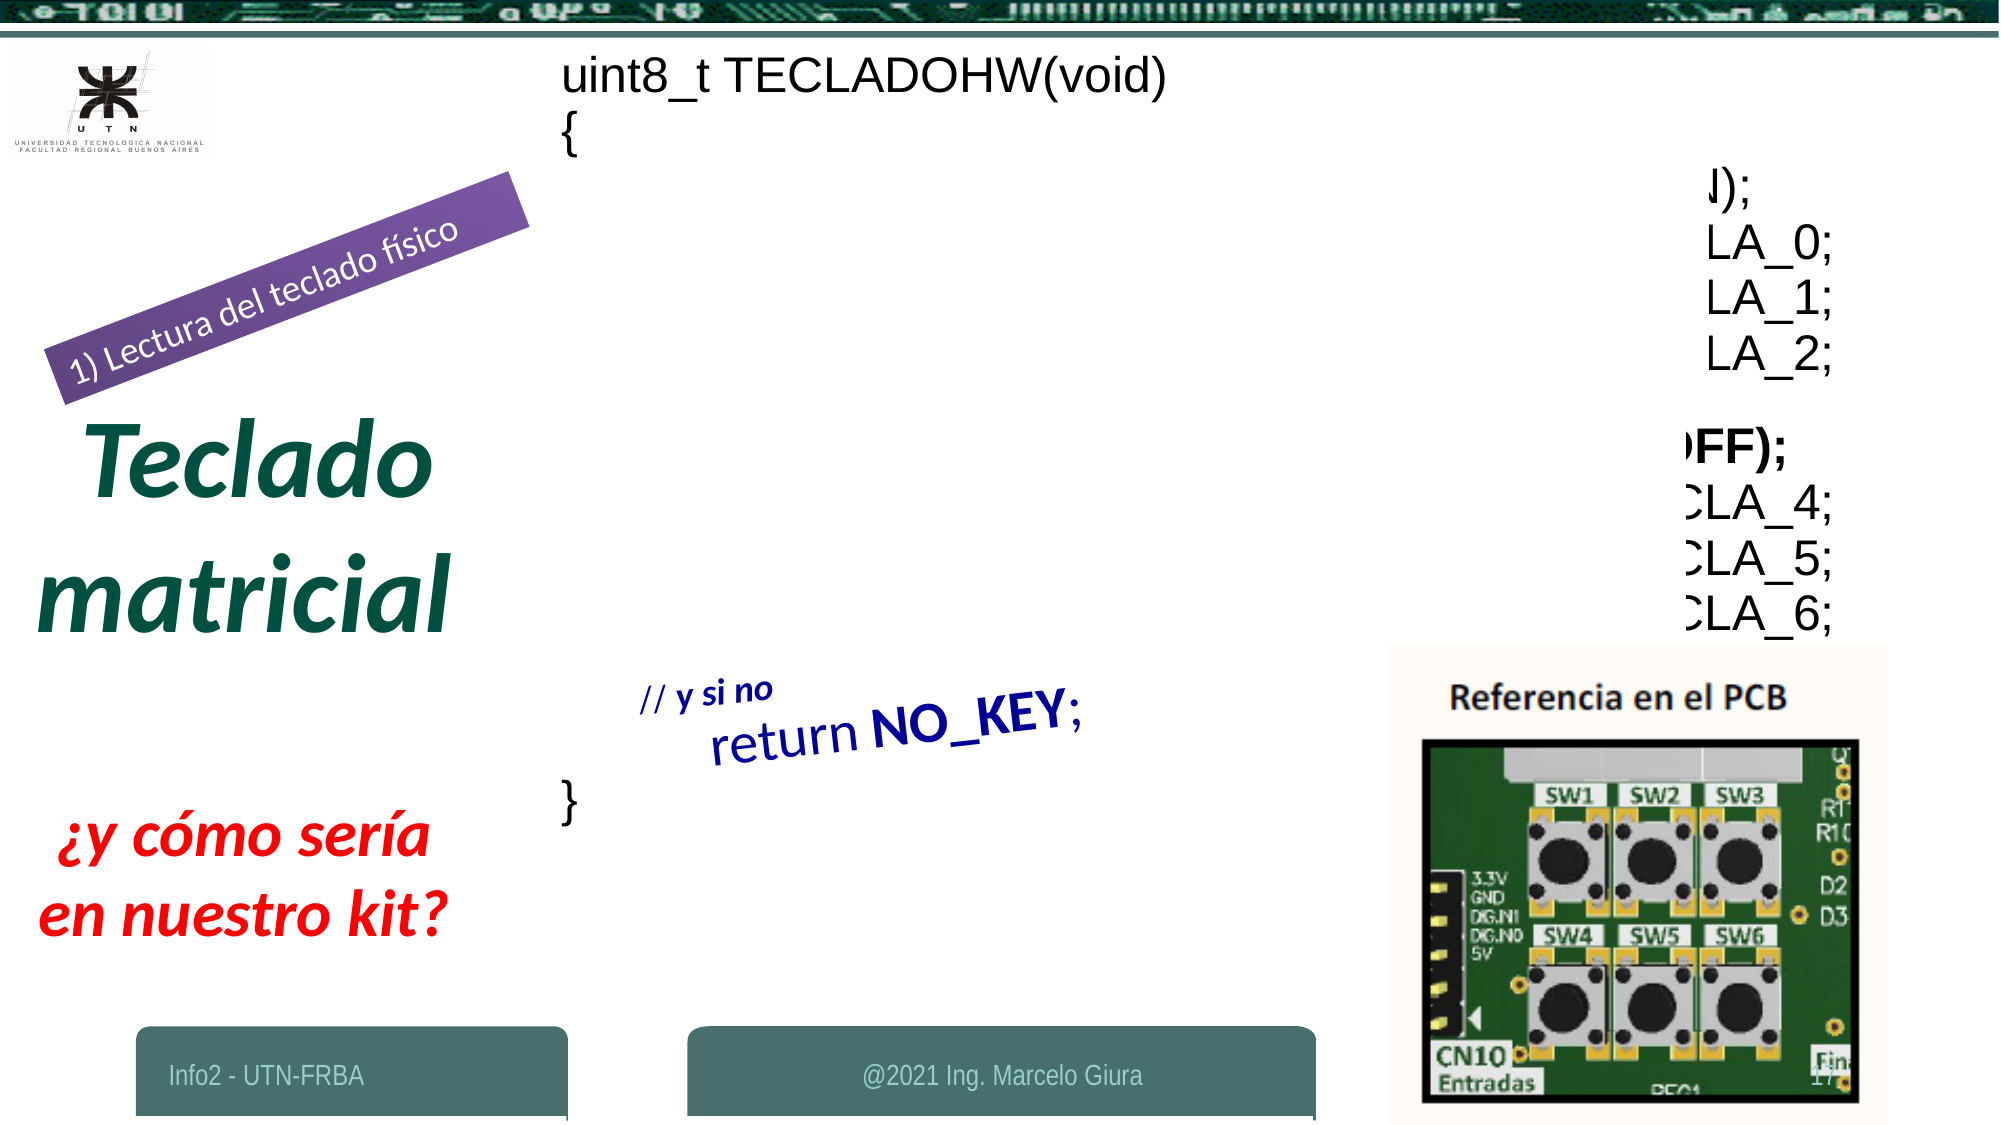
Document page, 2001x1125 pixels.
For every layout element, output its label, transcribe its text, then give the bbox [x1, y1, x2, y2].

slide_number Info2 - UTN-FRBA [153, 1026, 569, 1100]
text_box 1) Lectura del teclado físico [43, 171, 530, 377]
footer @2021 Ing. Marcelo Giura [687, 1026, 1319, 1100]
text_box Teclado matricial ¿y cómo sería en nuestro kit? [17, 377, 472, 958]
picture [574, 134, 1887, 1125]
picture [7, 44, 211, 159]
text_box uint8_t TECLADOHW(void) { SetPIN(FILA0, OFF); SetPIN(FILA1, ON); if(!GetPIN(COLUMNA_1)) return TECLA_0; if(!GetPIN(COLUMNA_2)) return TECLA_1; if(!GetPIN(COLUMNA_3)) return TECLA_2; SetPIN(FILA0, ON); SetPIN(FILA1, OFF); if(!GetPIN(COLUMNA_1)) return TECLA_4; if(!GetPIN(COLUMNA_2)) return TECLA_5; if(!GetPIN(COLUMNA_3)) return TECLA_6; } [546, 40, 1957, 835]
picture [134, 1116, 567, 1124]
picture [684, 1116, 1313, 1124]
picture [0, 0, 1999, 31]
text_box // y si no return NO_KEY; [620, 645, 1251, 843]
